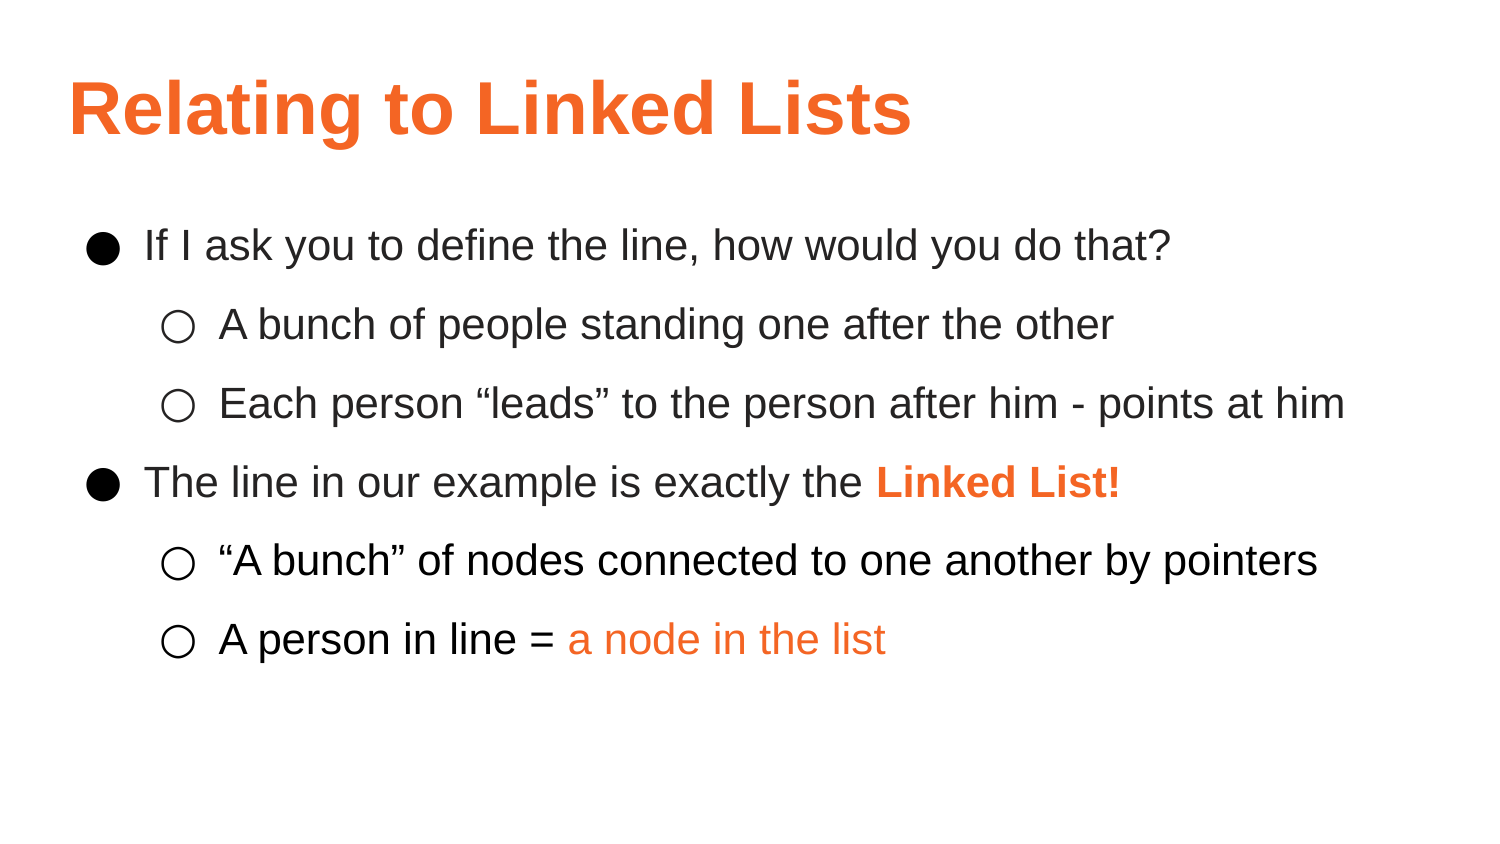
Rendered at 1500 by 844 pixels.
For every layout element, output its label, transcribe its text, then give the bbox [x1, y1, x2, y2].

title If I ask you to define the line, how would you do that? A bunch of people standing one after the other Each person “leads” to the person after him - points at him The line in our example is exactly the Linked List! “A bunch” of nodes connected to one another by pointers A person in line = a node in the list [53, 175, 1447, 844]
title Relating to Linked Lists [53, 44, 1500, 171]
